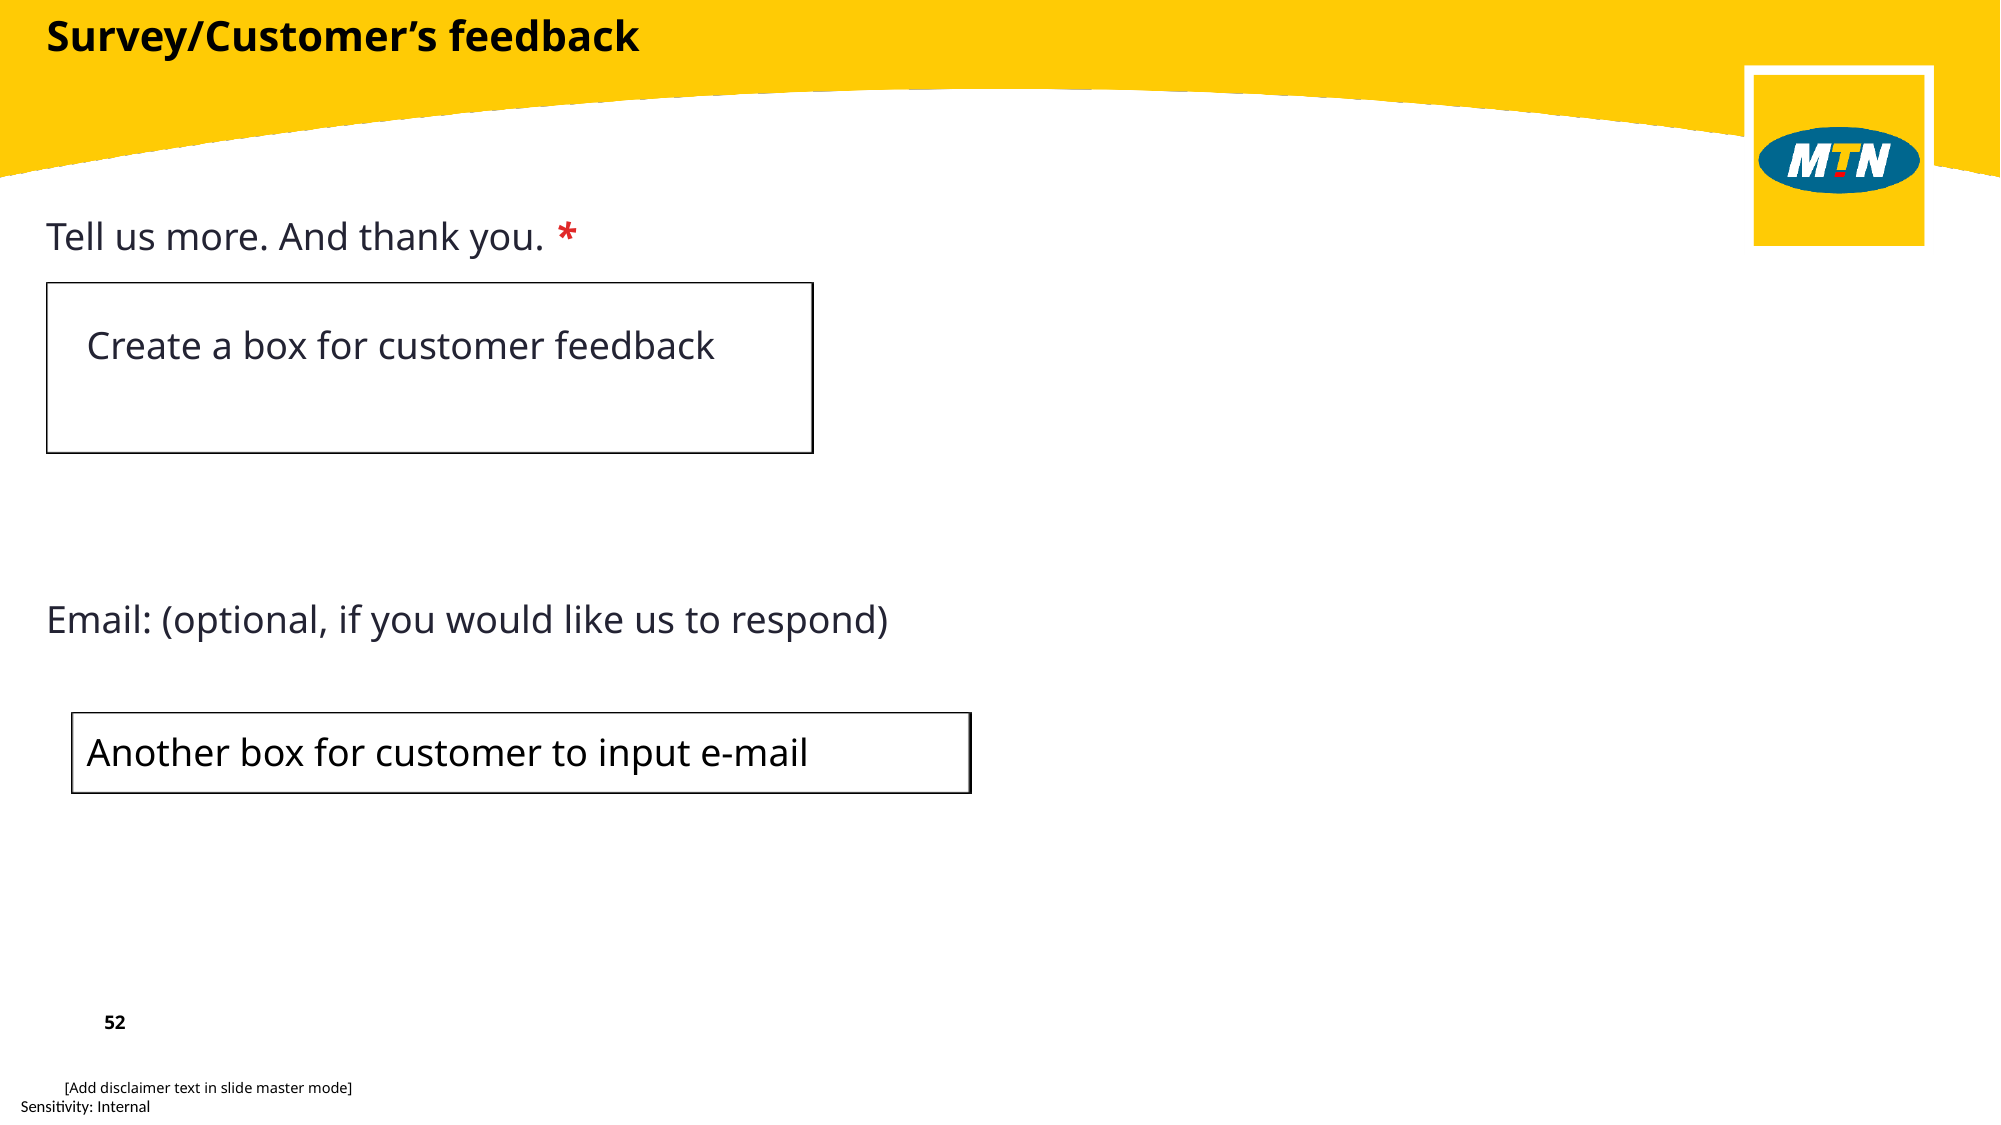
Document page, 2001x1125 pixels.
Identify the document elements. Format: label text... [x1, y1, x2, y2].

text_box Tell us more. And thank you. * [31, 205, 1521, 311]
text_box Email: (optional, if you would like us to respond) [30, 588, 1777, 694]
text_box Another box for customer to input e-mail [71, 721, 1717, 827]
picture [0, 0, 2000, 1125]
title Survey/Customer’s feedback [46, 15, 1918, 97]
text_box Create a box for customer feedback [71, 224, 1561, 420]
